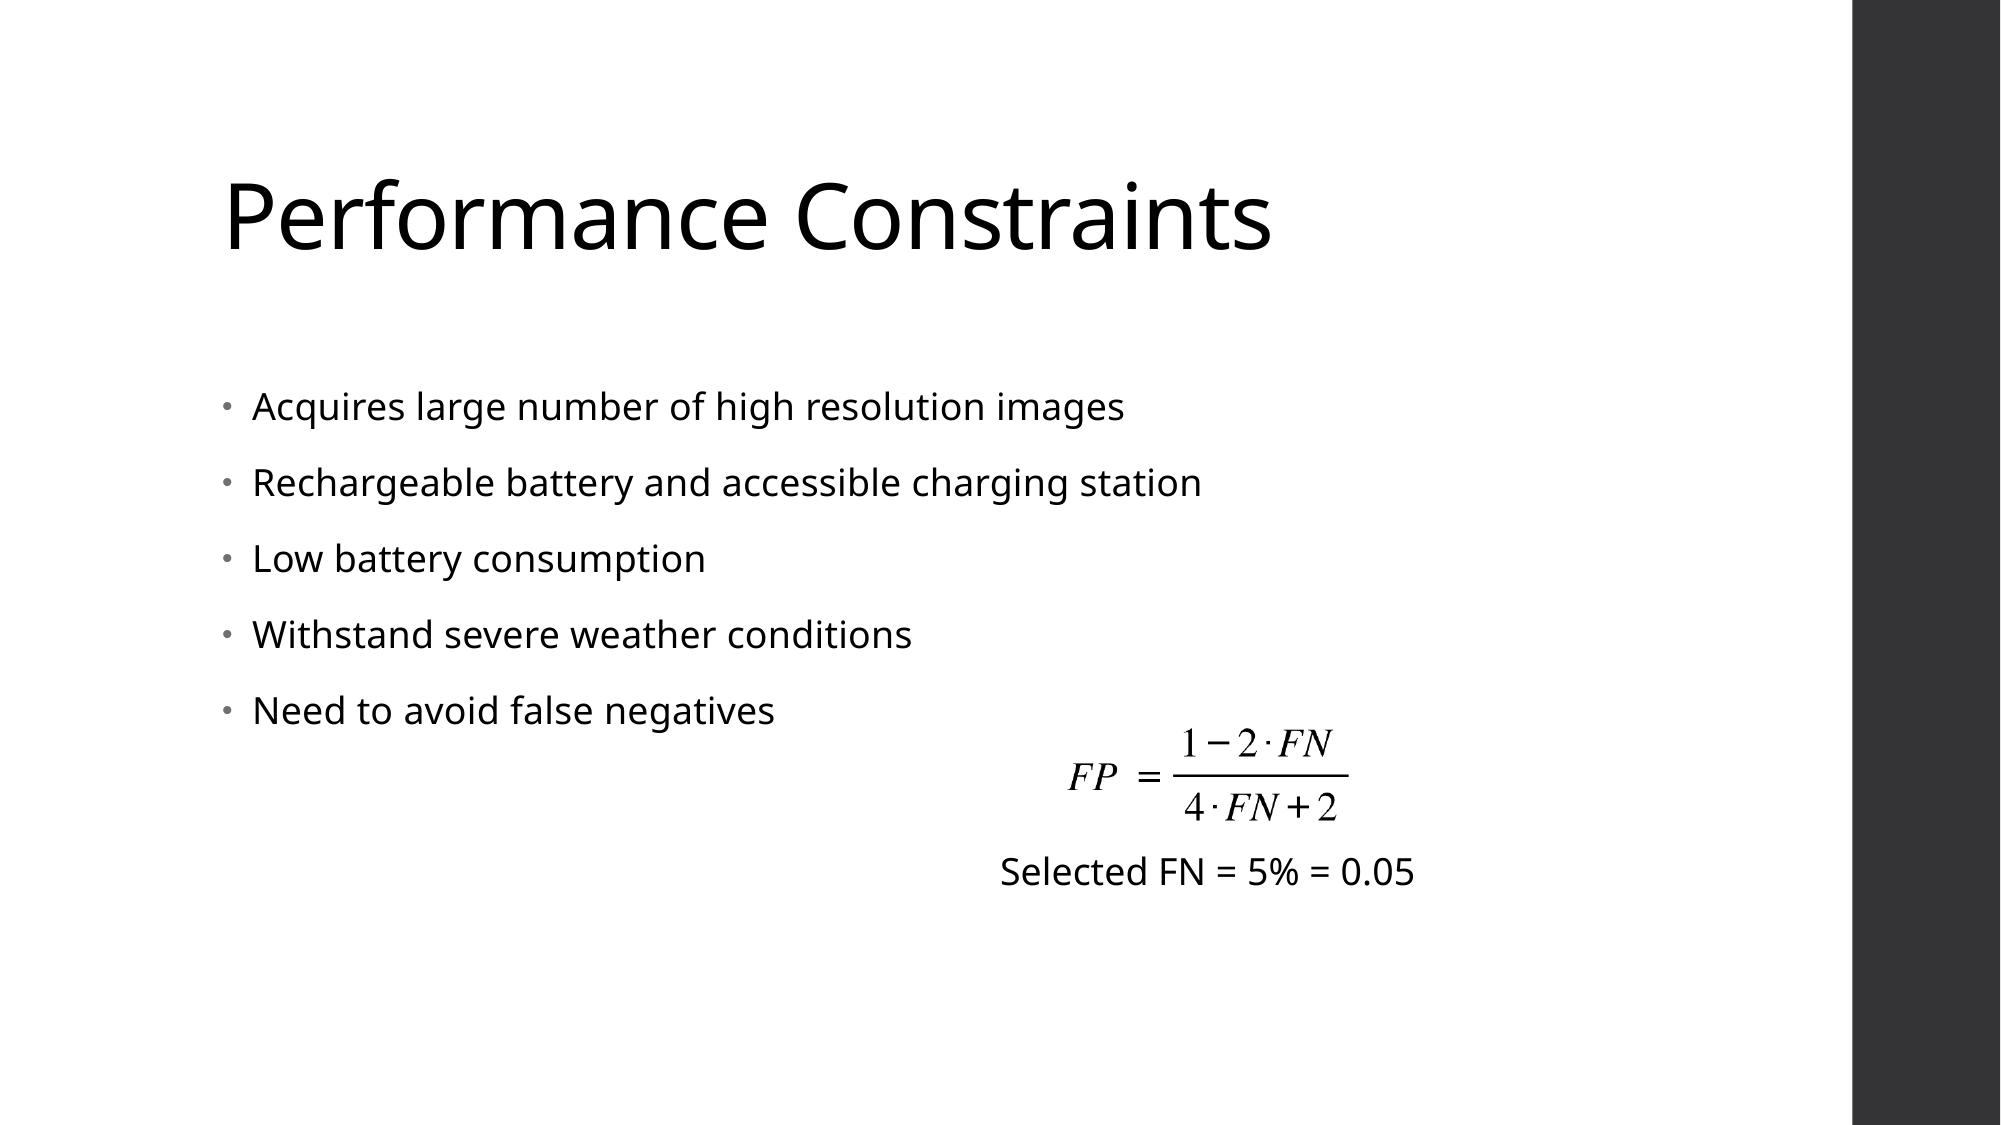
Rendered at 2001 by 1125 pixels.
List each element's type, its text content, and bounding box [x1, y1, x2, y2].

text_box Selected FN = 5% = 0.05 [738, 795, 1678, 946]
title Performance Constraints [206, 60, 1797, 278]
picture [1067, 728, 1354, 822]
list Acquires large number of high resolution images Rechargeable battery and accessible charging station Low battery consumption Withstand severe weather conditions Need to avoid false negatives [206, 299, 1617, 1014]
